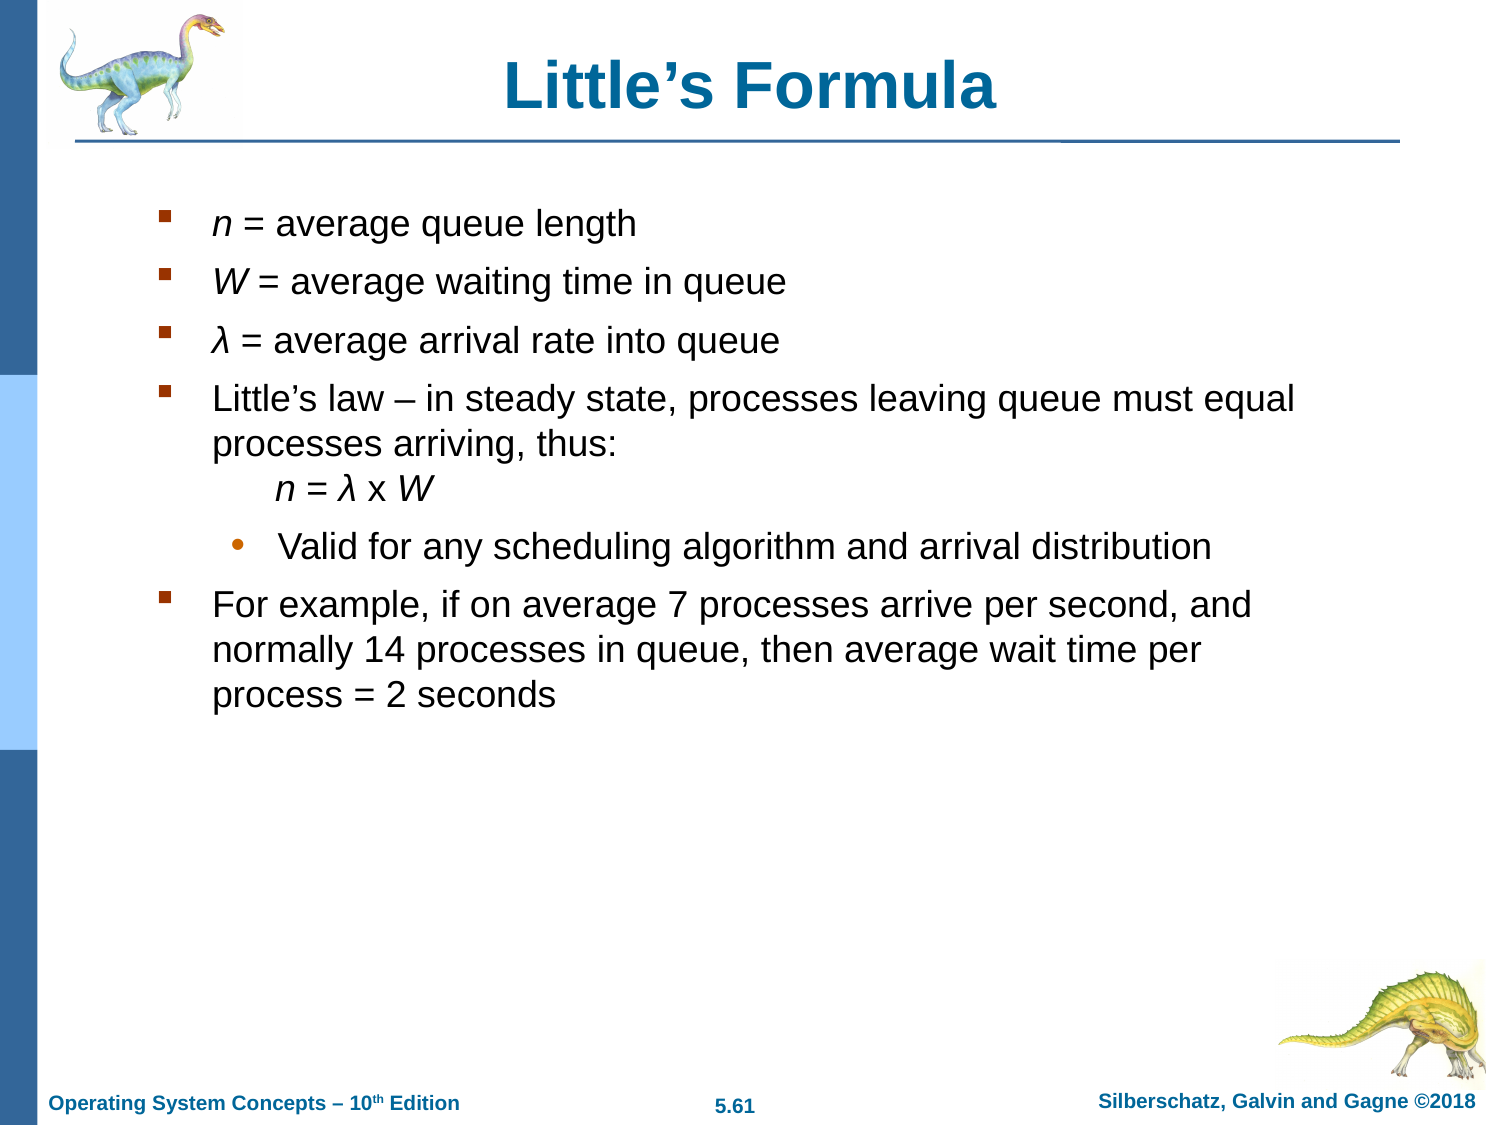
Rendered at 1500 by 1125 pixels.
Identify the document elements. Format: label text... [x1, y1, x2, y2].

picture [1275, 959, 1486, 1090]
picture [46, 0, 243, 149]
list n = average queue length W = average waiting time in queue λ = average arrival rate into queue Little’s law – in steady state, processes leaving queue must equal processes arriving, thus: n = λ x W Valid for any scheduling algorithm and arrival distribution For example, if on average 7 processes arrive per second, and normally 14 processes in queue, then average wait time per process = 2 seconds [140, 191, 1334, 936]
title Little’s Formula [75, 35, 1425, 130]
